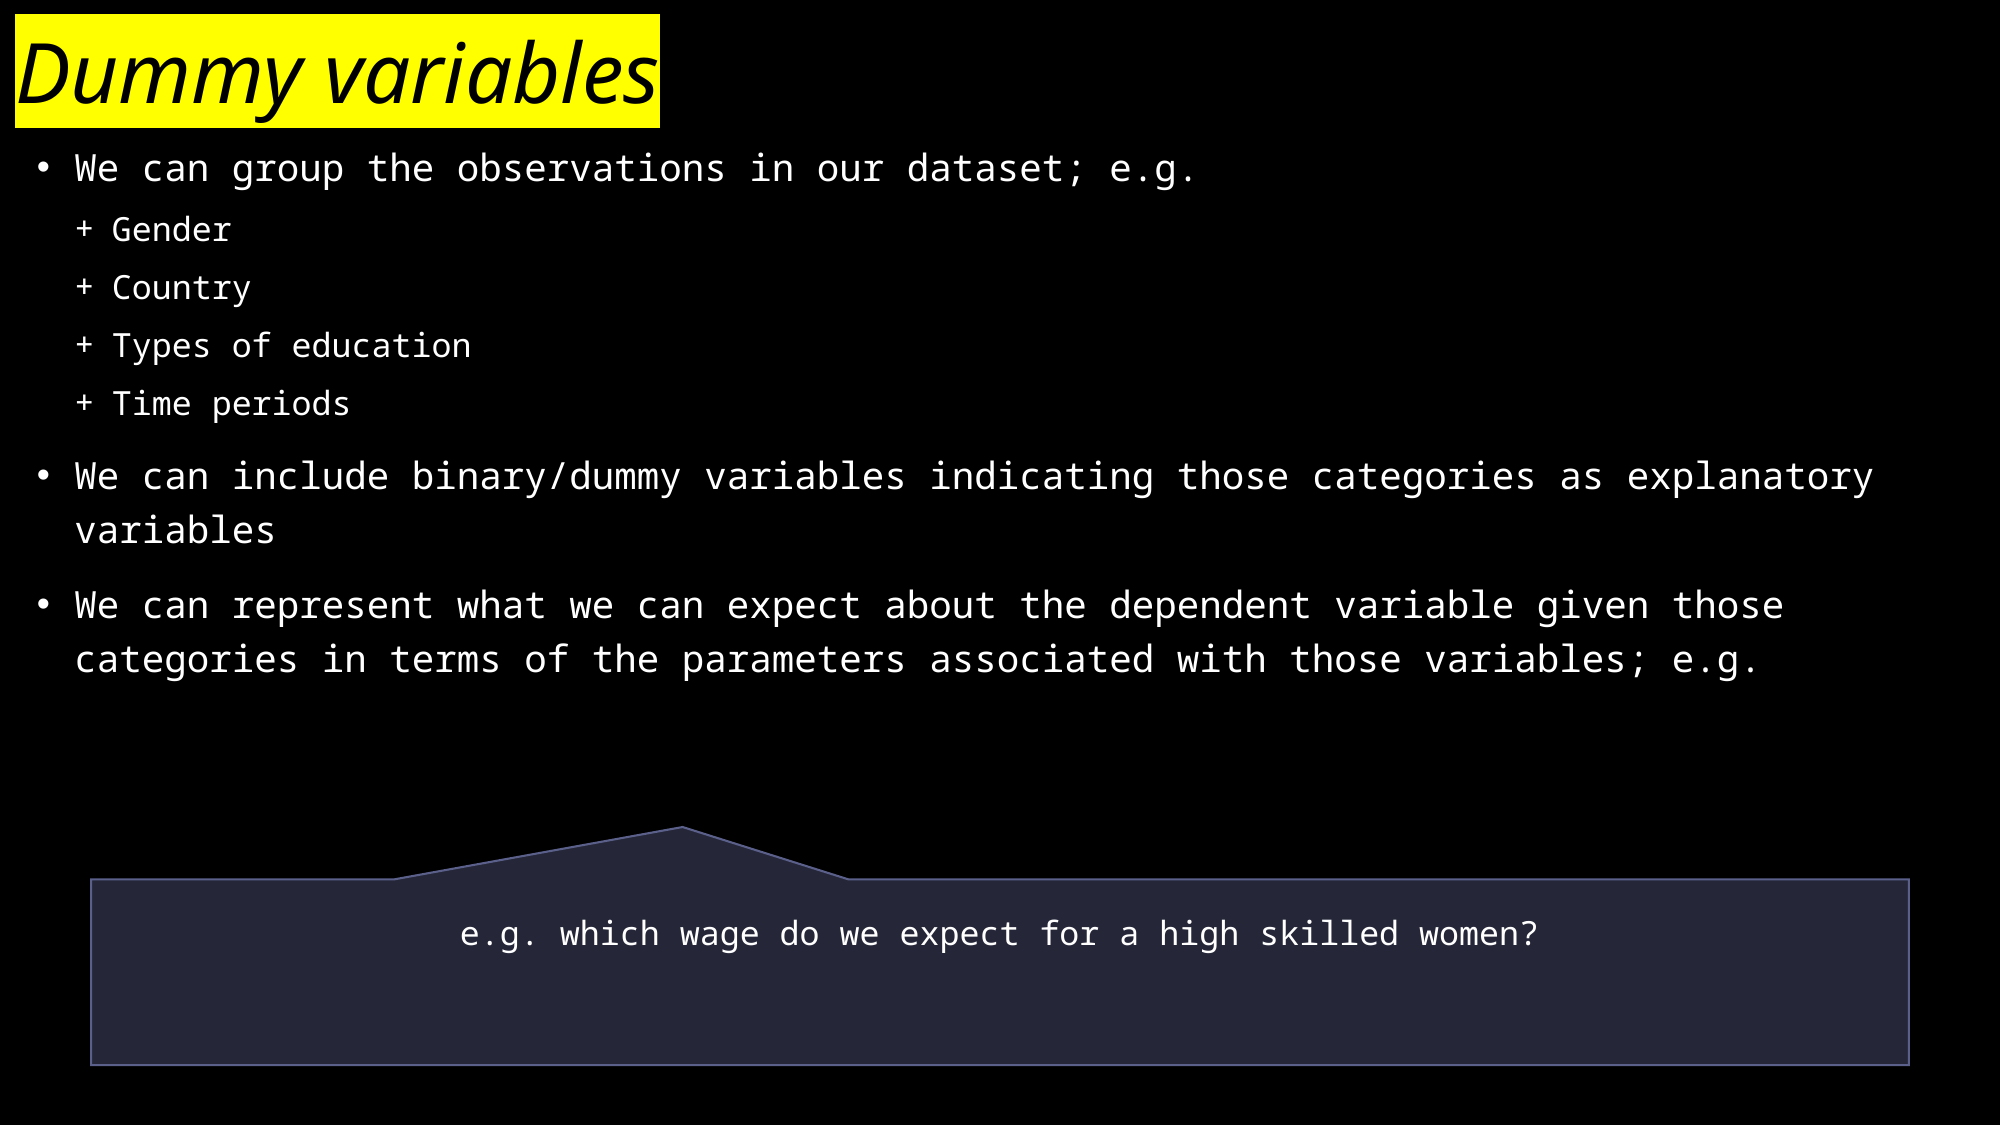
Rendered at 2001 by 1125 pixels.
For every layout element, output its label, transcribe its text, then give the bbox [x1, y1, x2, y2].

list We can group the observations in our dataset; e.g. Gender Country Types of education Time periods We can include binary/dummy variables indicating those categories as explanatory variables We can represent what we can expect about the dependent variable given those categories in terms of the parameters associated with those variables; e.g. [21, 127, 1950, 786]
title Dummy variables [0, 0, 1558, 128]
